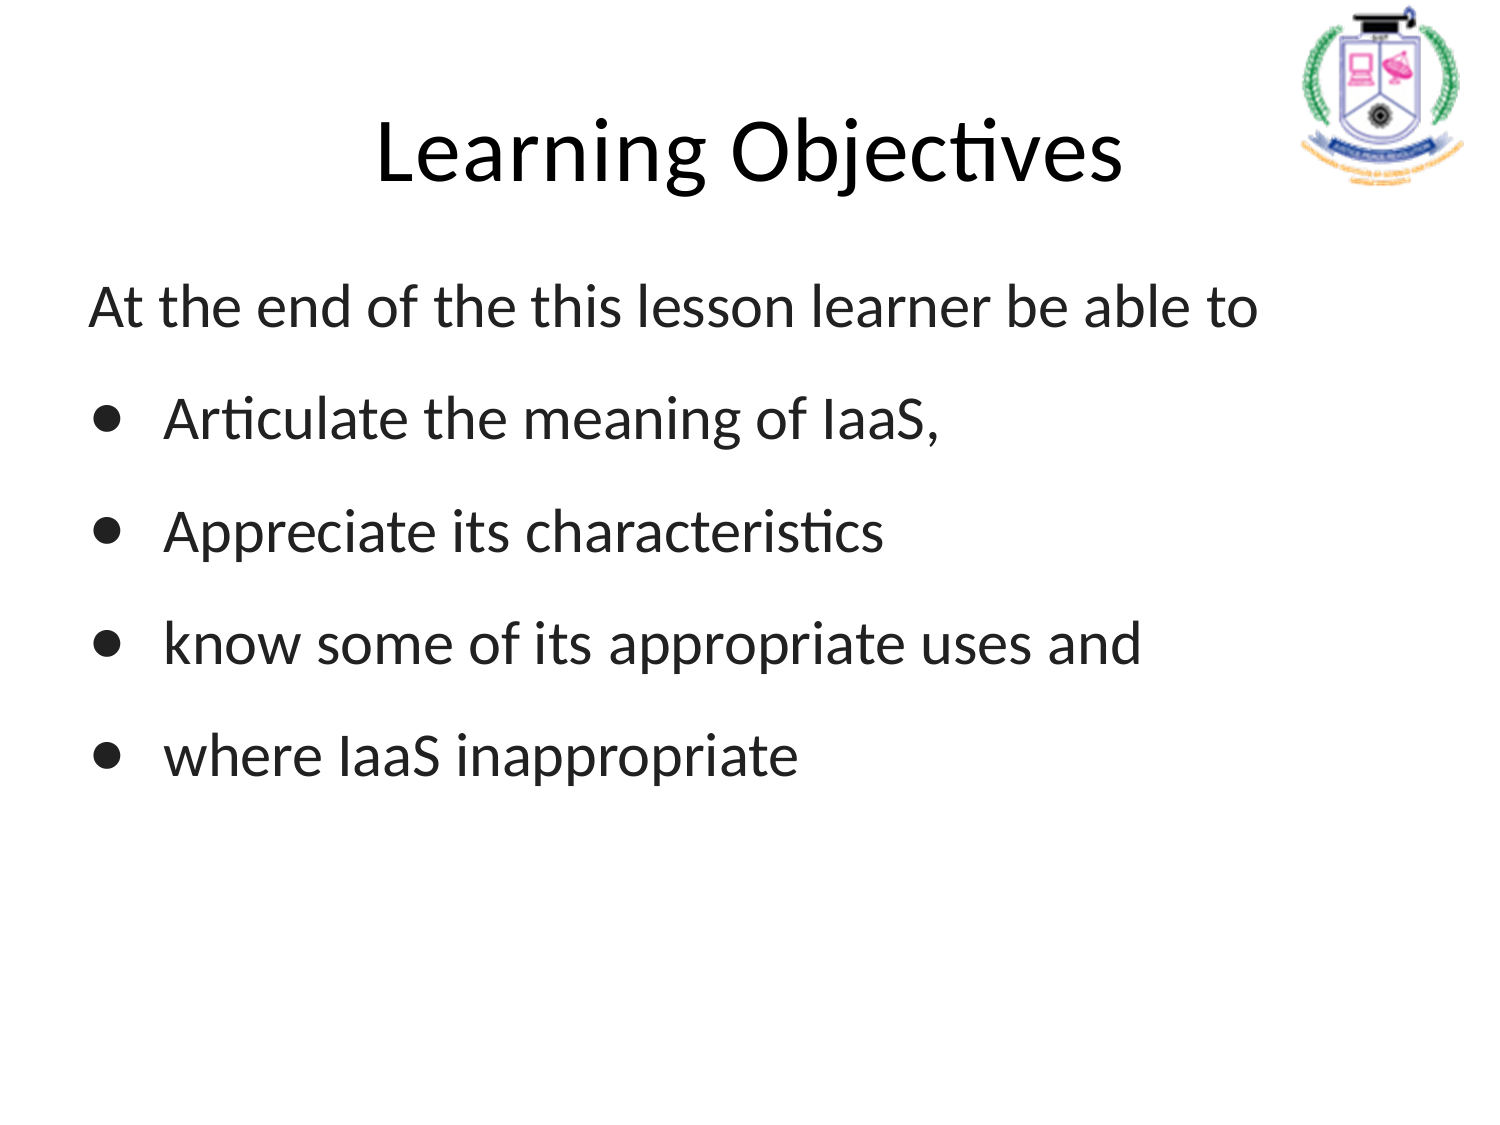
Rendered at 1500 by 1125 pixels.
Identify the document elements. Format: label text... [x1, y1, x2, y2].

text_box At the end of the this lesson learner be able to Articulate the meaning of IaaS, Appreciate its characteristics know some of its appropriate uses and where IaaS inappropriate [86, 225, 1463, 790]
title Learning Objectives [309, 48, 1189, 239]
picture [1283, 3, 1500, 203]
